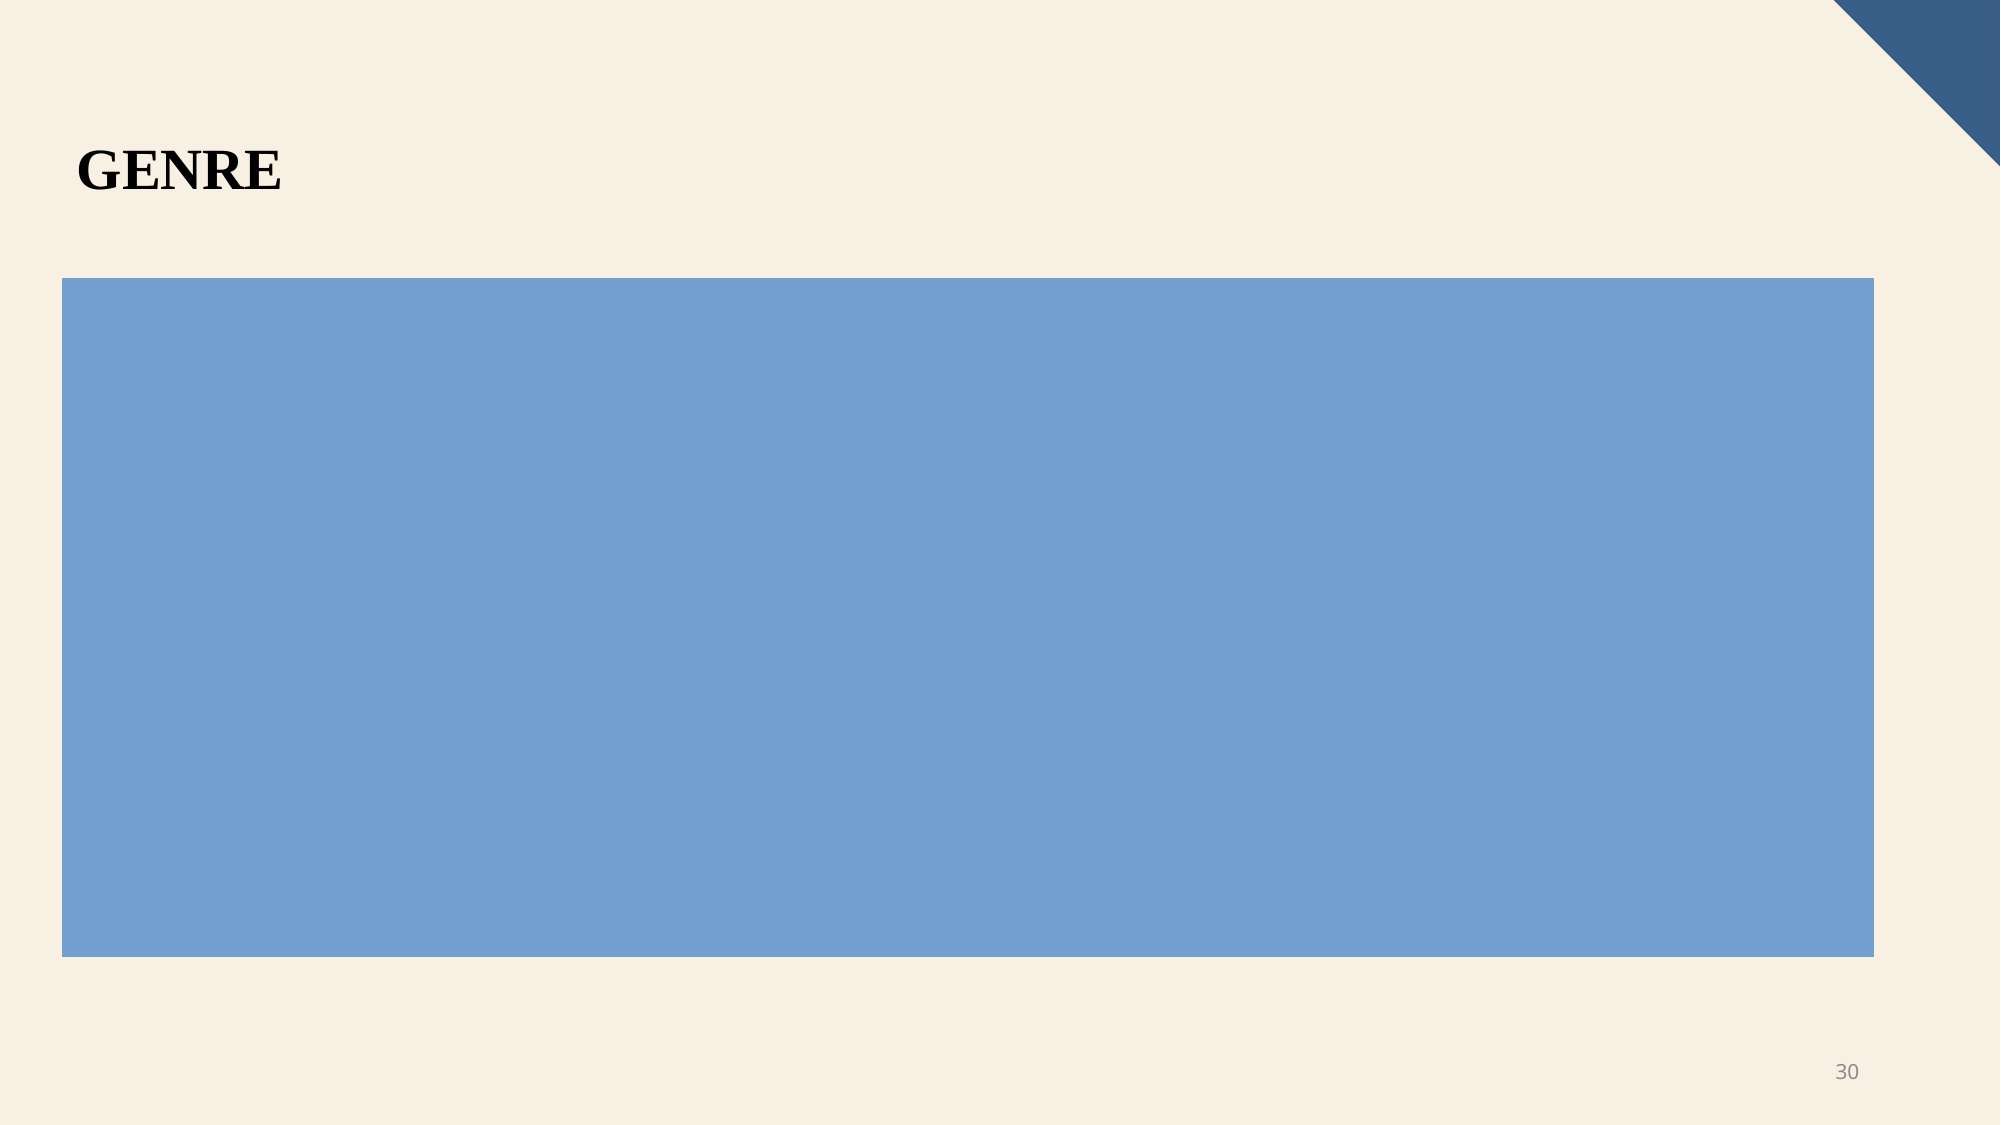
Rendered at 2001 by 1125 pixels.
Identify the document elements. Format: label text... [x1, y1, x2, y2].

slide_number 30 [1799, 1042, 1875, 1103]
text_box GENRE [61, 130, 498, 262]
